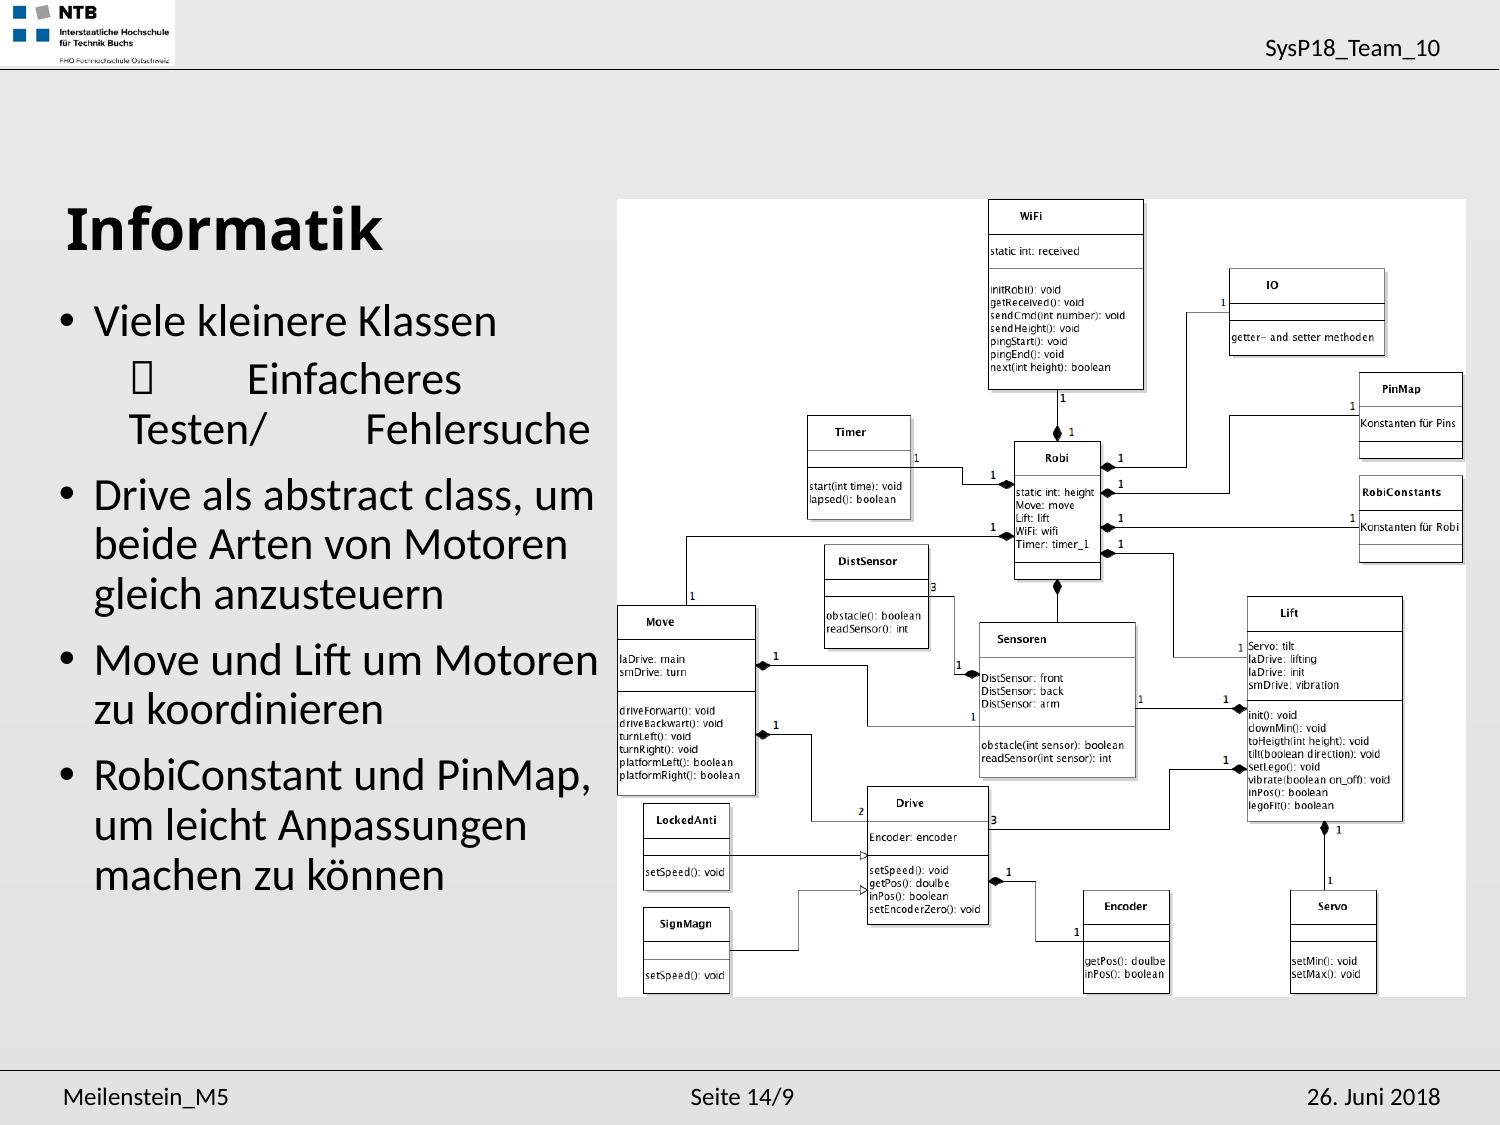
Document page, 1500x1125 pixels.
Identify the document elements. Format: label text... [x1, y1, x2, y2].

text_box Viele kleinere Klassen  Einfacheres Testen/ Fehlersuche Drive als abstract class, um beide Arten von Motoren gleich anzusteuern Move und Lift um Motoren zu koordinieren RobiConstant und PinMap, um leicht Anpassungen machen zu können [43, 289, 617, 984]
text_box Meilenstein_M5 [48, 1073, 245, 1125]
text_box 26. Juni 2018 [1291, 1073, 1457, 1118]
text_box SysP18_Team_10 [1250, 23, 1456, 69]
picture [617, 199, 1466, 997]
text_box Informatik [51, 184, 774, 270]
text_box Seite 14/9 [595, 1073, 891, 1118]
picture [0, 0, 175, 67]
